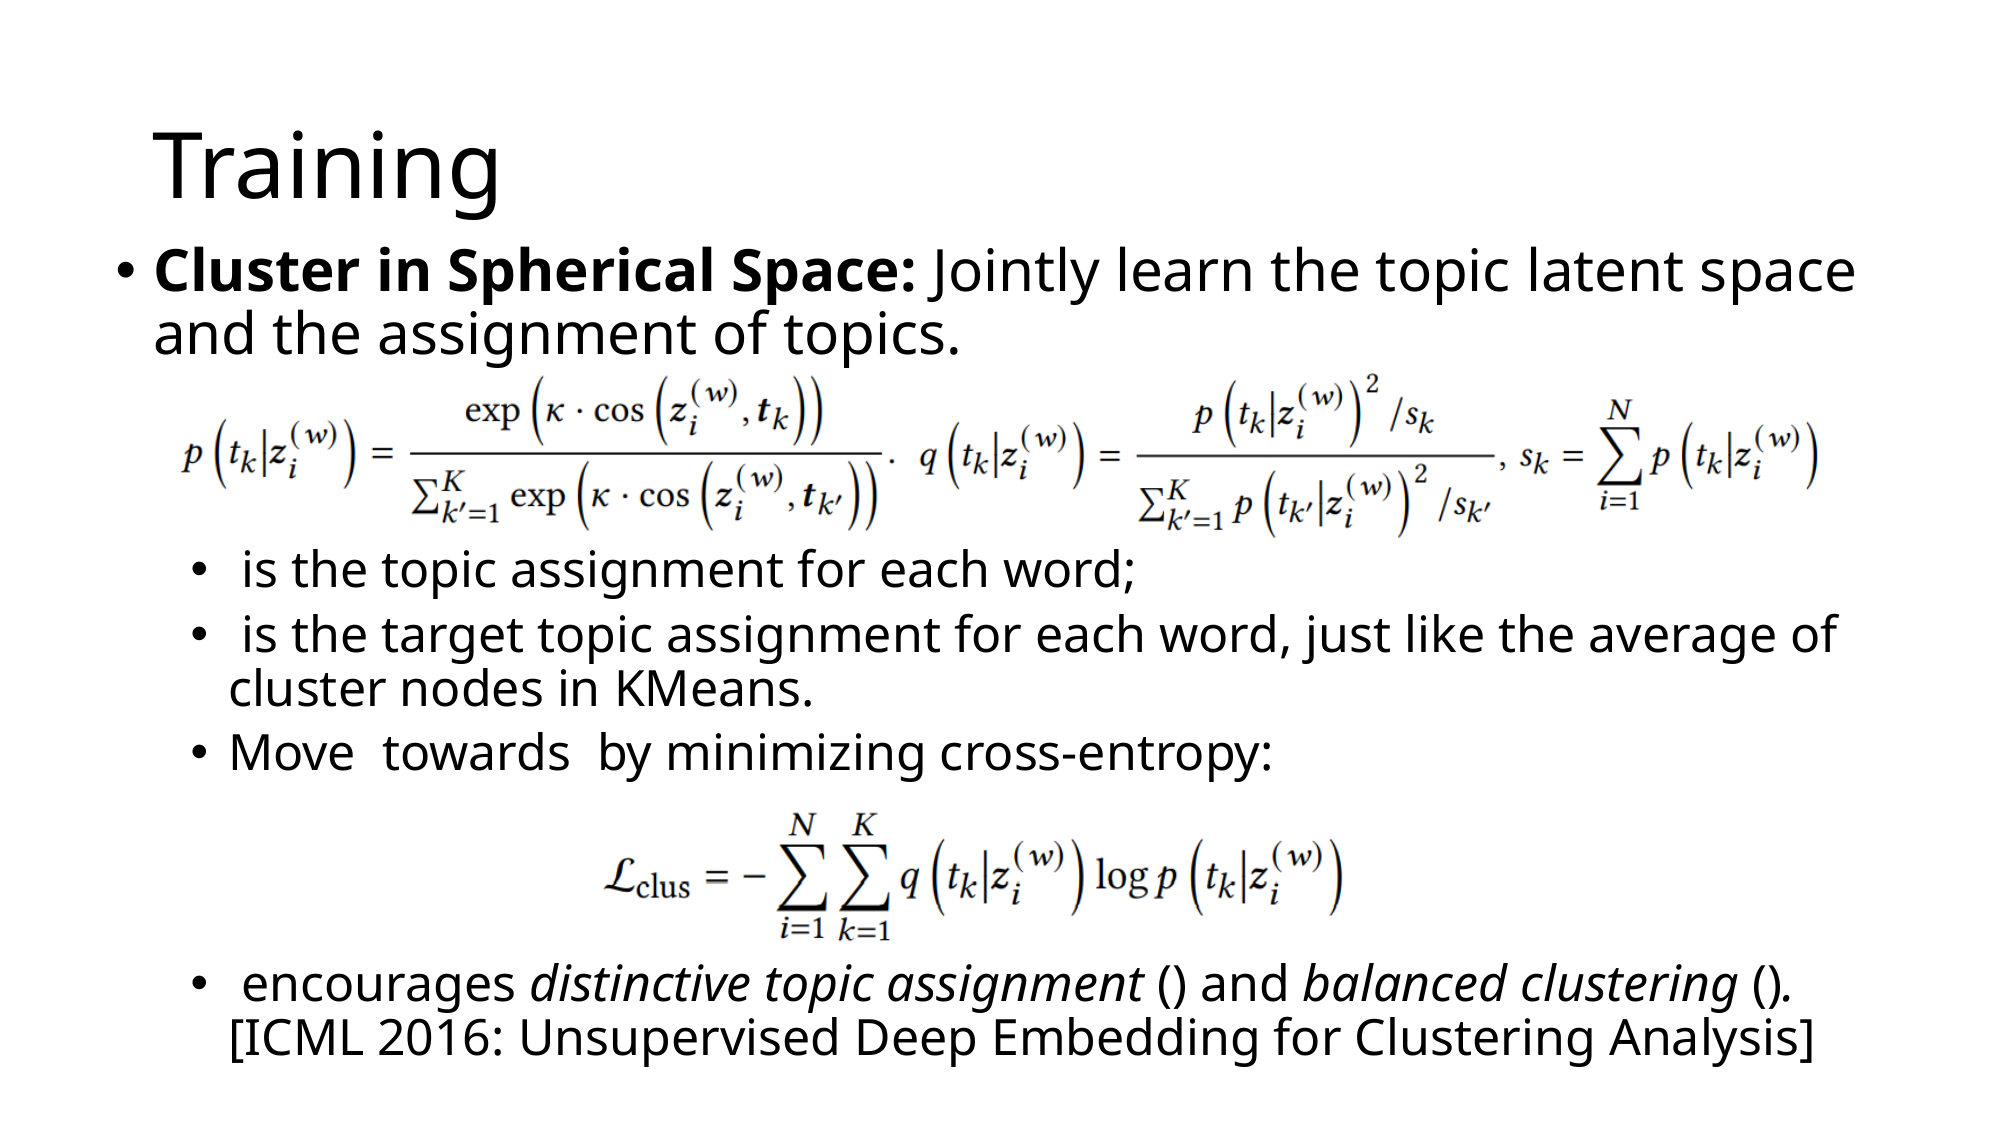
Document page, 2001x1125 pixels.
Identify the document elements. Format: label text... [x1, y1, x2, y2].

picture [599, 802, 1349, 953]
title Training [137, 59, 1863, 278]
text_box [176, 371, 1824, 540]
